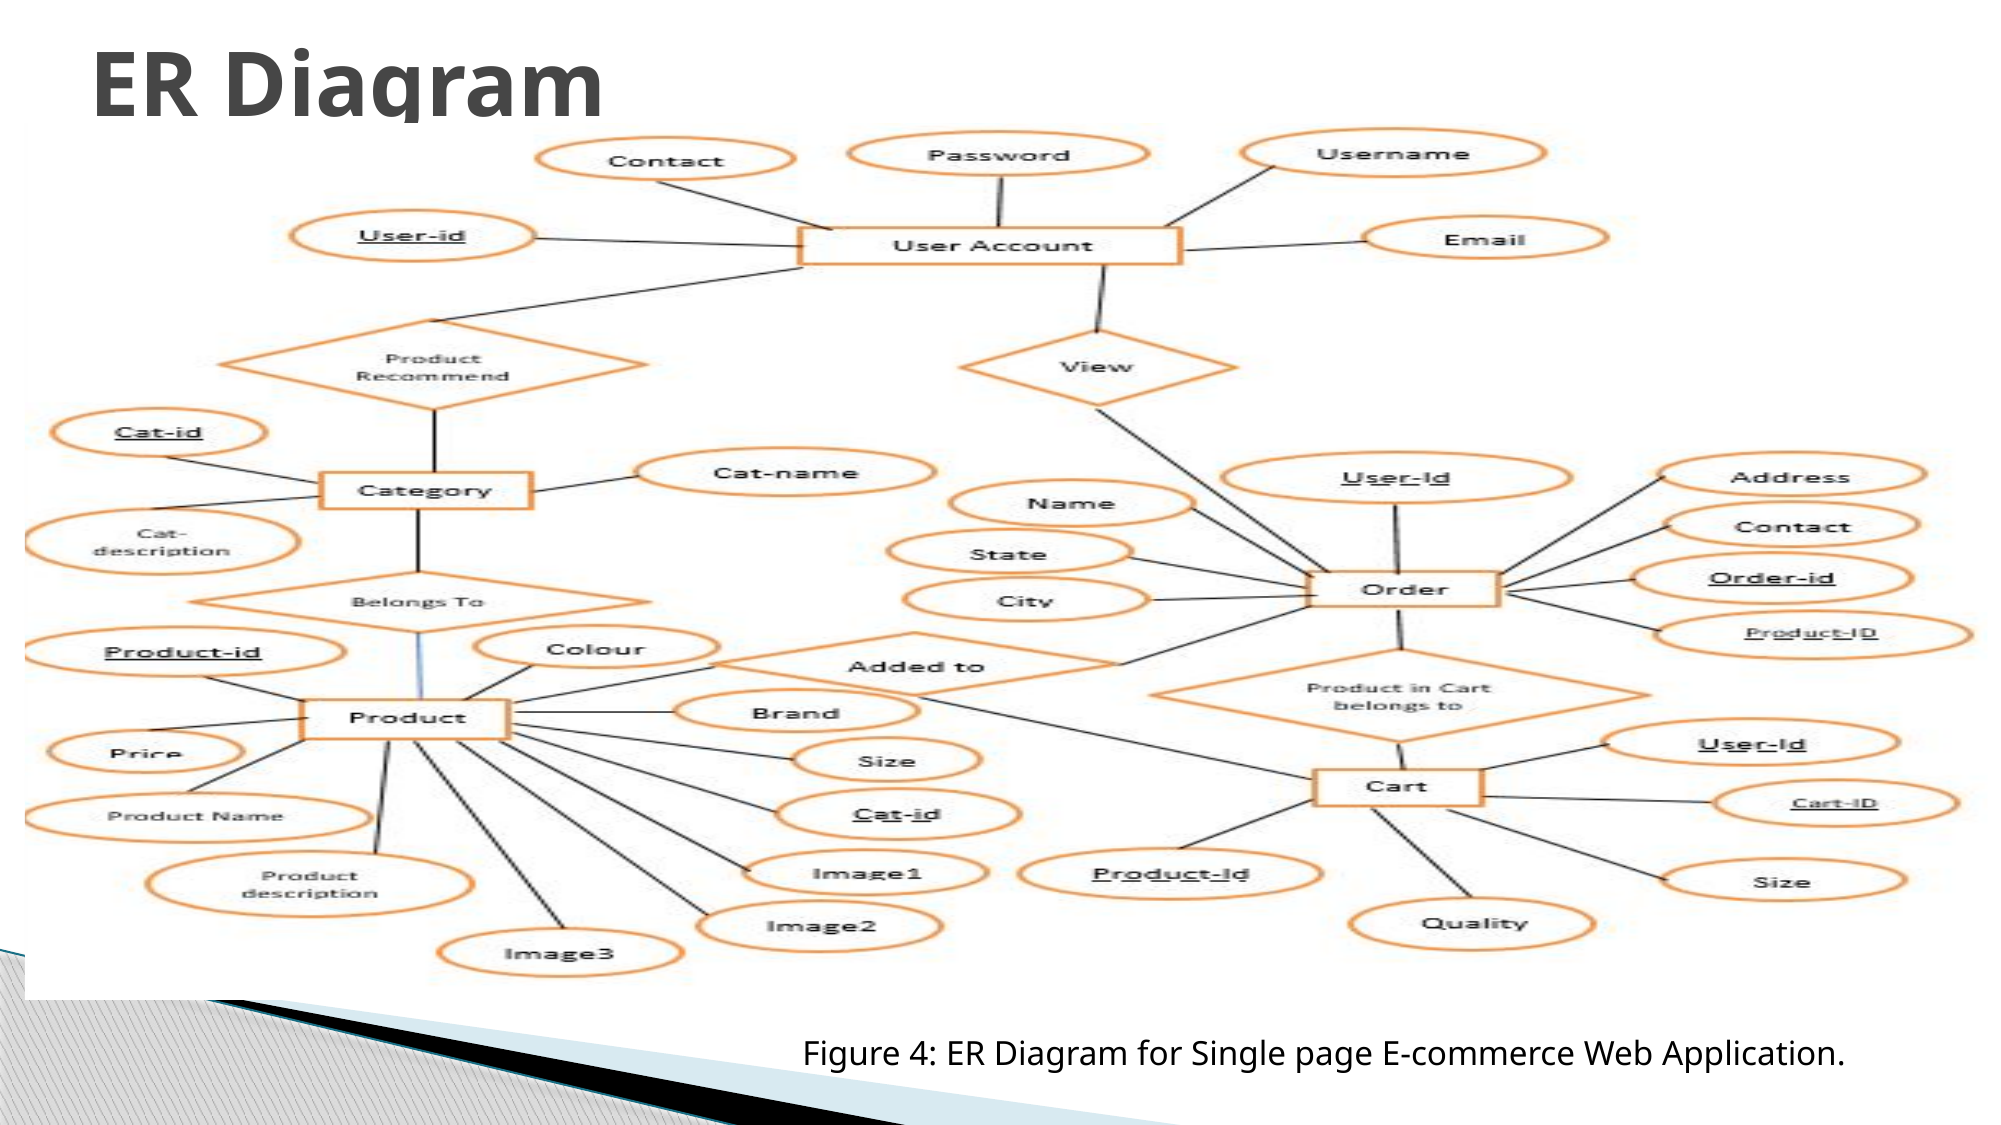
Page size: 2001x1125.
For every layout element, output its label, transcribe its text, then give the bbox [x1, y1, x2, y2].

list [24, 123, 1988, 1001]
text_box Figure 4: ER Diagram for Single page E-commerce Web Application. [787, 1024, 2000, 1120]
title ER Diagram [75, 36, 663, 122]
